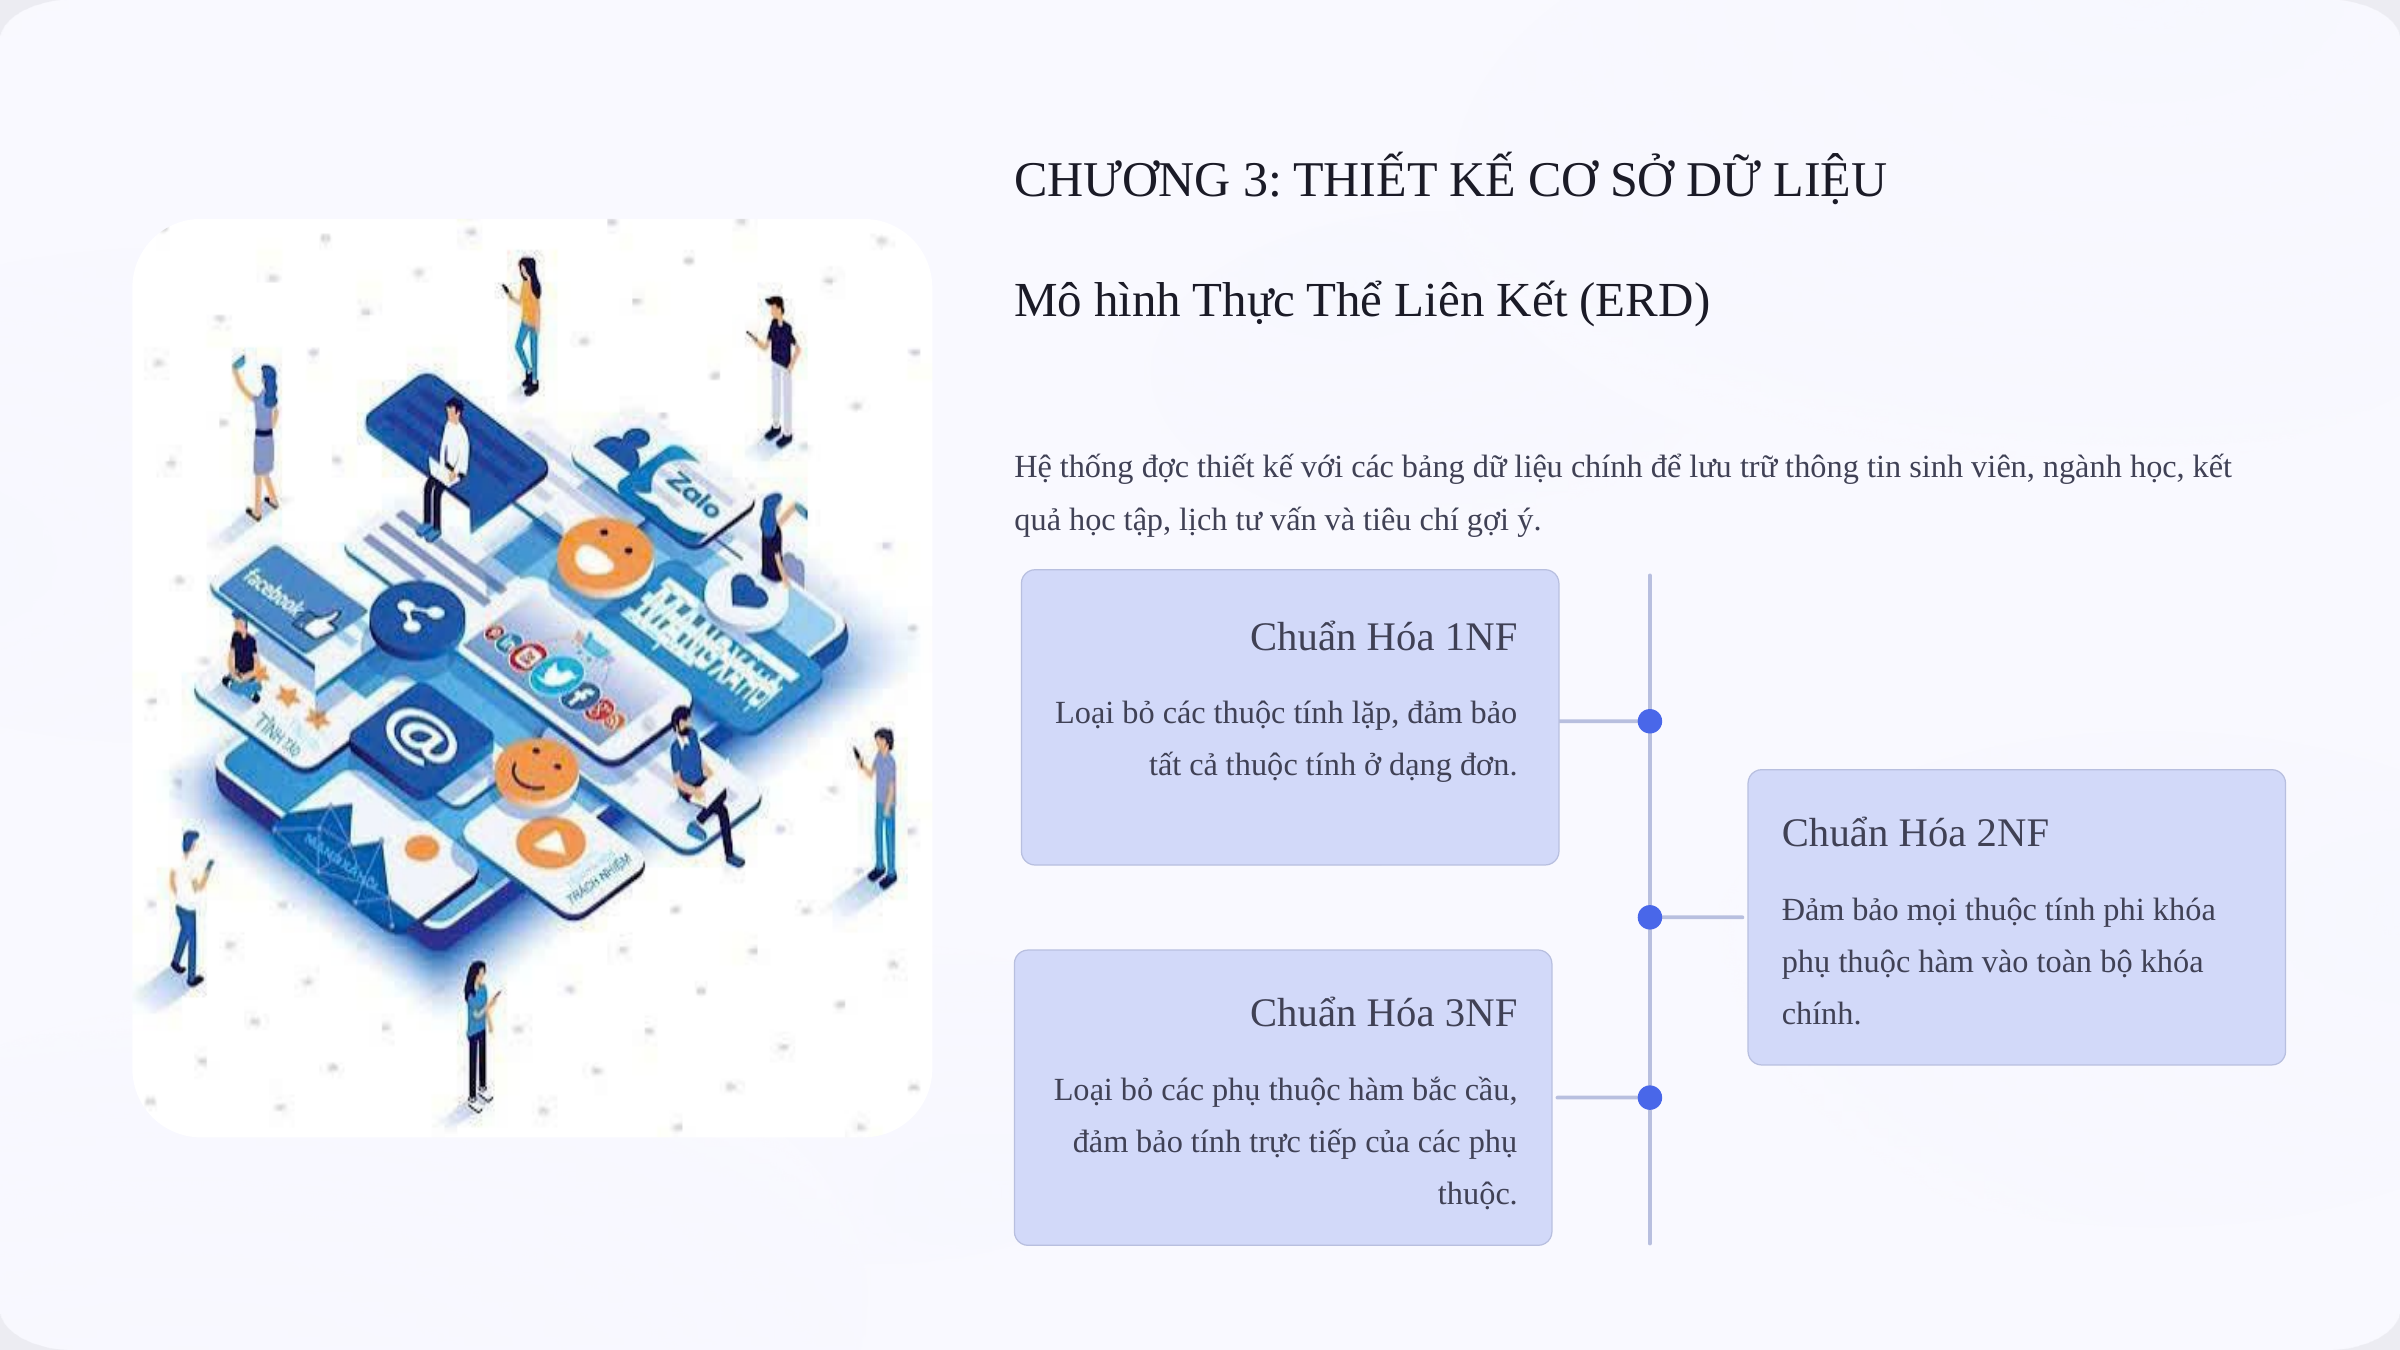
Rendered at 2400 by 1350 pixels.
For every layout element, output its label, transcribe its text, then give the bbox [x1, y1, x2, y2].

text_box [1648, 734, 1652, 905]
text_box Chuẩn Hóa 3NF [1109, 983, 1518, 1035]
text_box Loại bỏ các thuộc tính lặp, đảm bảo tất cả thuộc tính ở dạng đơn. [1048, 678, 1518, 835]
text_box [1014, 950, 1552, 1246]
text_box [1662, 915, 1745, 920]
text_box Chuẩn Hóa 2NF [1781, 803, 2191, 855]
text_box [1748, 769, 2286, 1066]
text_box [1021, 569, 1559, 866]
text_box [1637, 1085, 1663, 1110]
text_box Đảm bảo mọi thuộc tính phi khóa phụ thuộc hàm vào toàn bộ khóa chính. [1781, 874, 2252, 1031]
text_box [1637, 905, 1663, 930]
text_box Hệ thống đợc thiết kế với các bảng dữ liệu chính để lưu trữ thông tin sinh viên, ngành học, kết quả học tập, lịch tư vấn và tiêu chí gợi ý. [1014, 432, 2286, 537]
text_box Mô hình Thực Thể Liên Kết (ERD) [1014, 266, 1786, 328]
text_box Loại bỏ các phụ thuộc hàm bắc cầu, đảm bảo tính trực tiếp của các phụ thuộc. [1048, 1054, 1518, 1212]
text_box [1648, 930, 1652, 1085]
text_box [1555, 1095, 1637, 1100]
text_box [1637, 709, 1663, 734]
text_box [1648, 1110, 1652, 1246]
text_box [1648, 573, 1652, 709]
text_box [1559, 719, 1637, 724]
text_box Chuẩn Hóa 1NF [1109, 607, 1518, 659]
picture [132, 218, 933, 1138]
text_box CHƯƠNG 3: THIẾT KẾ CƠ SỞ DỮ LIỆU [1014, 104, 2286, 309]
